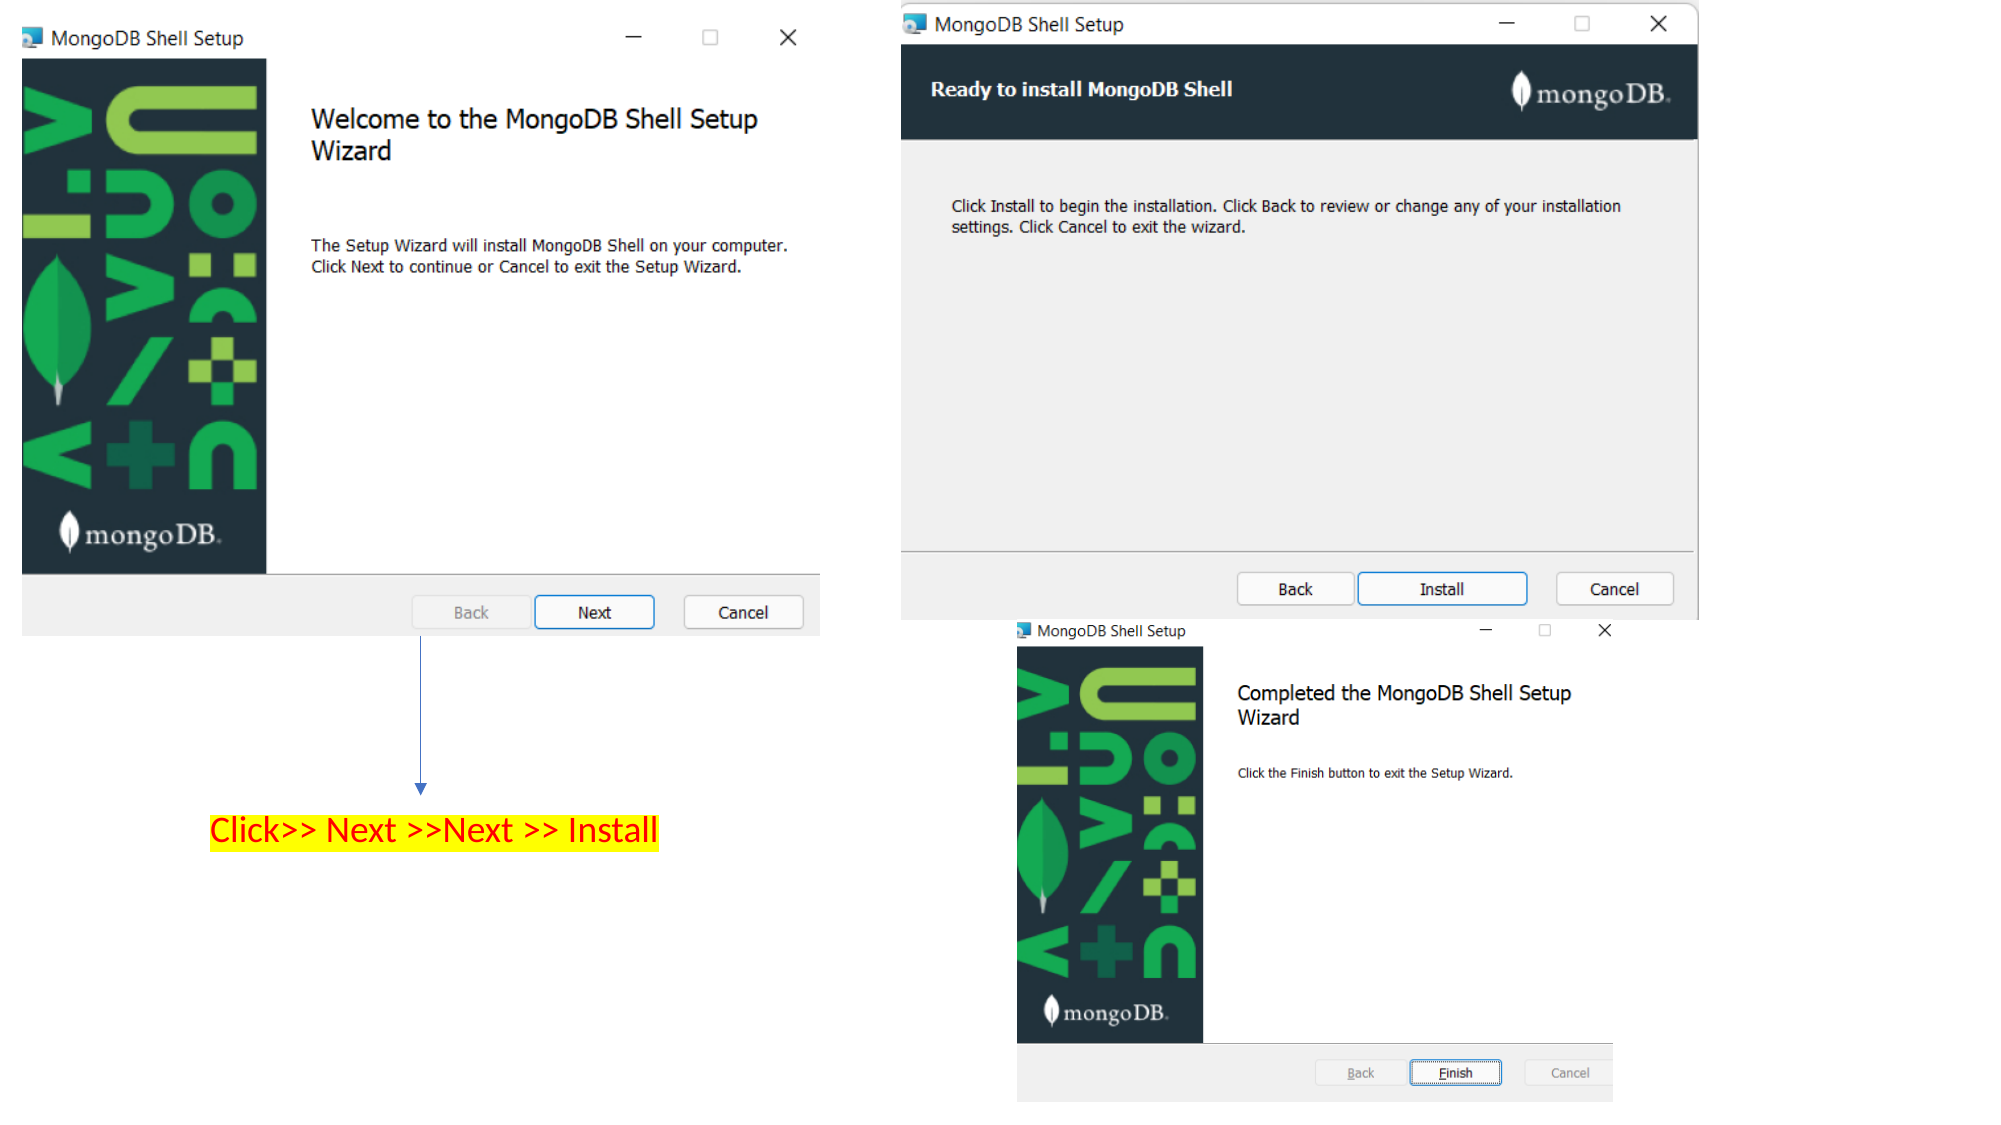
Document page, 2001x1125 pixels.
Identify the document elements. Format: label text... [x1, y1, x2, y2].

picture [22, 23, 820, 636]
picture [901, 0, 1699, 1102]
text_box Click>> Next >>Next >> Install [195, 797, 1017, 858]
